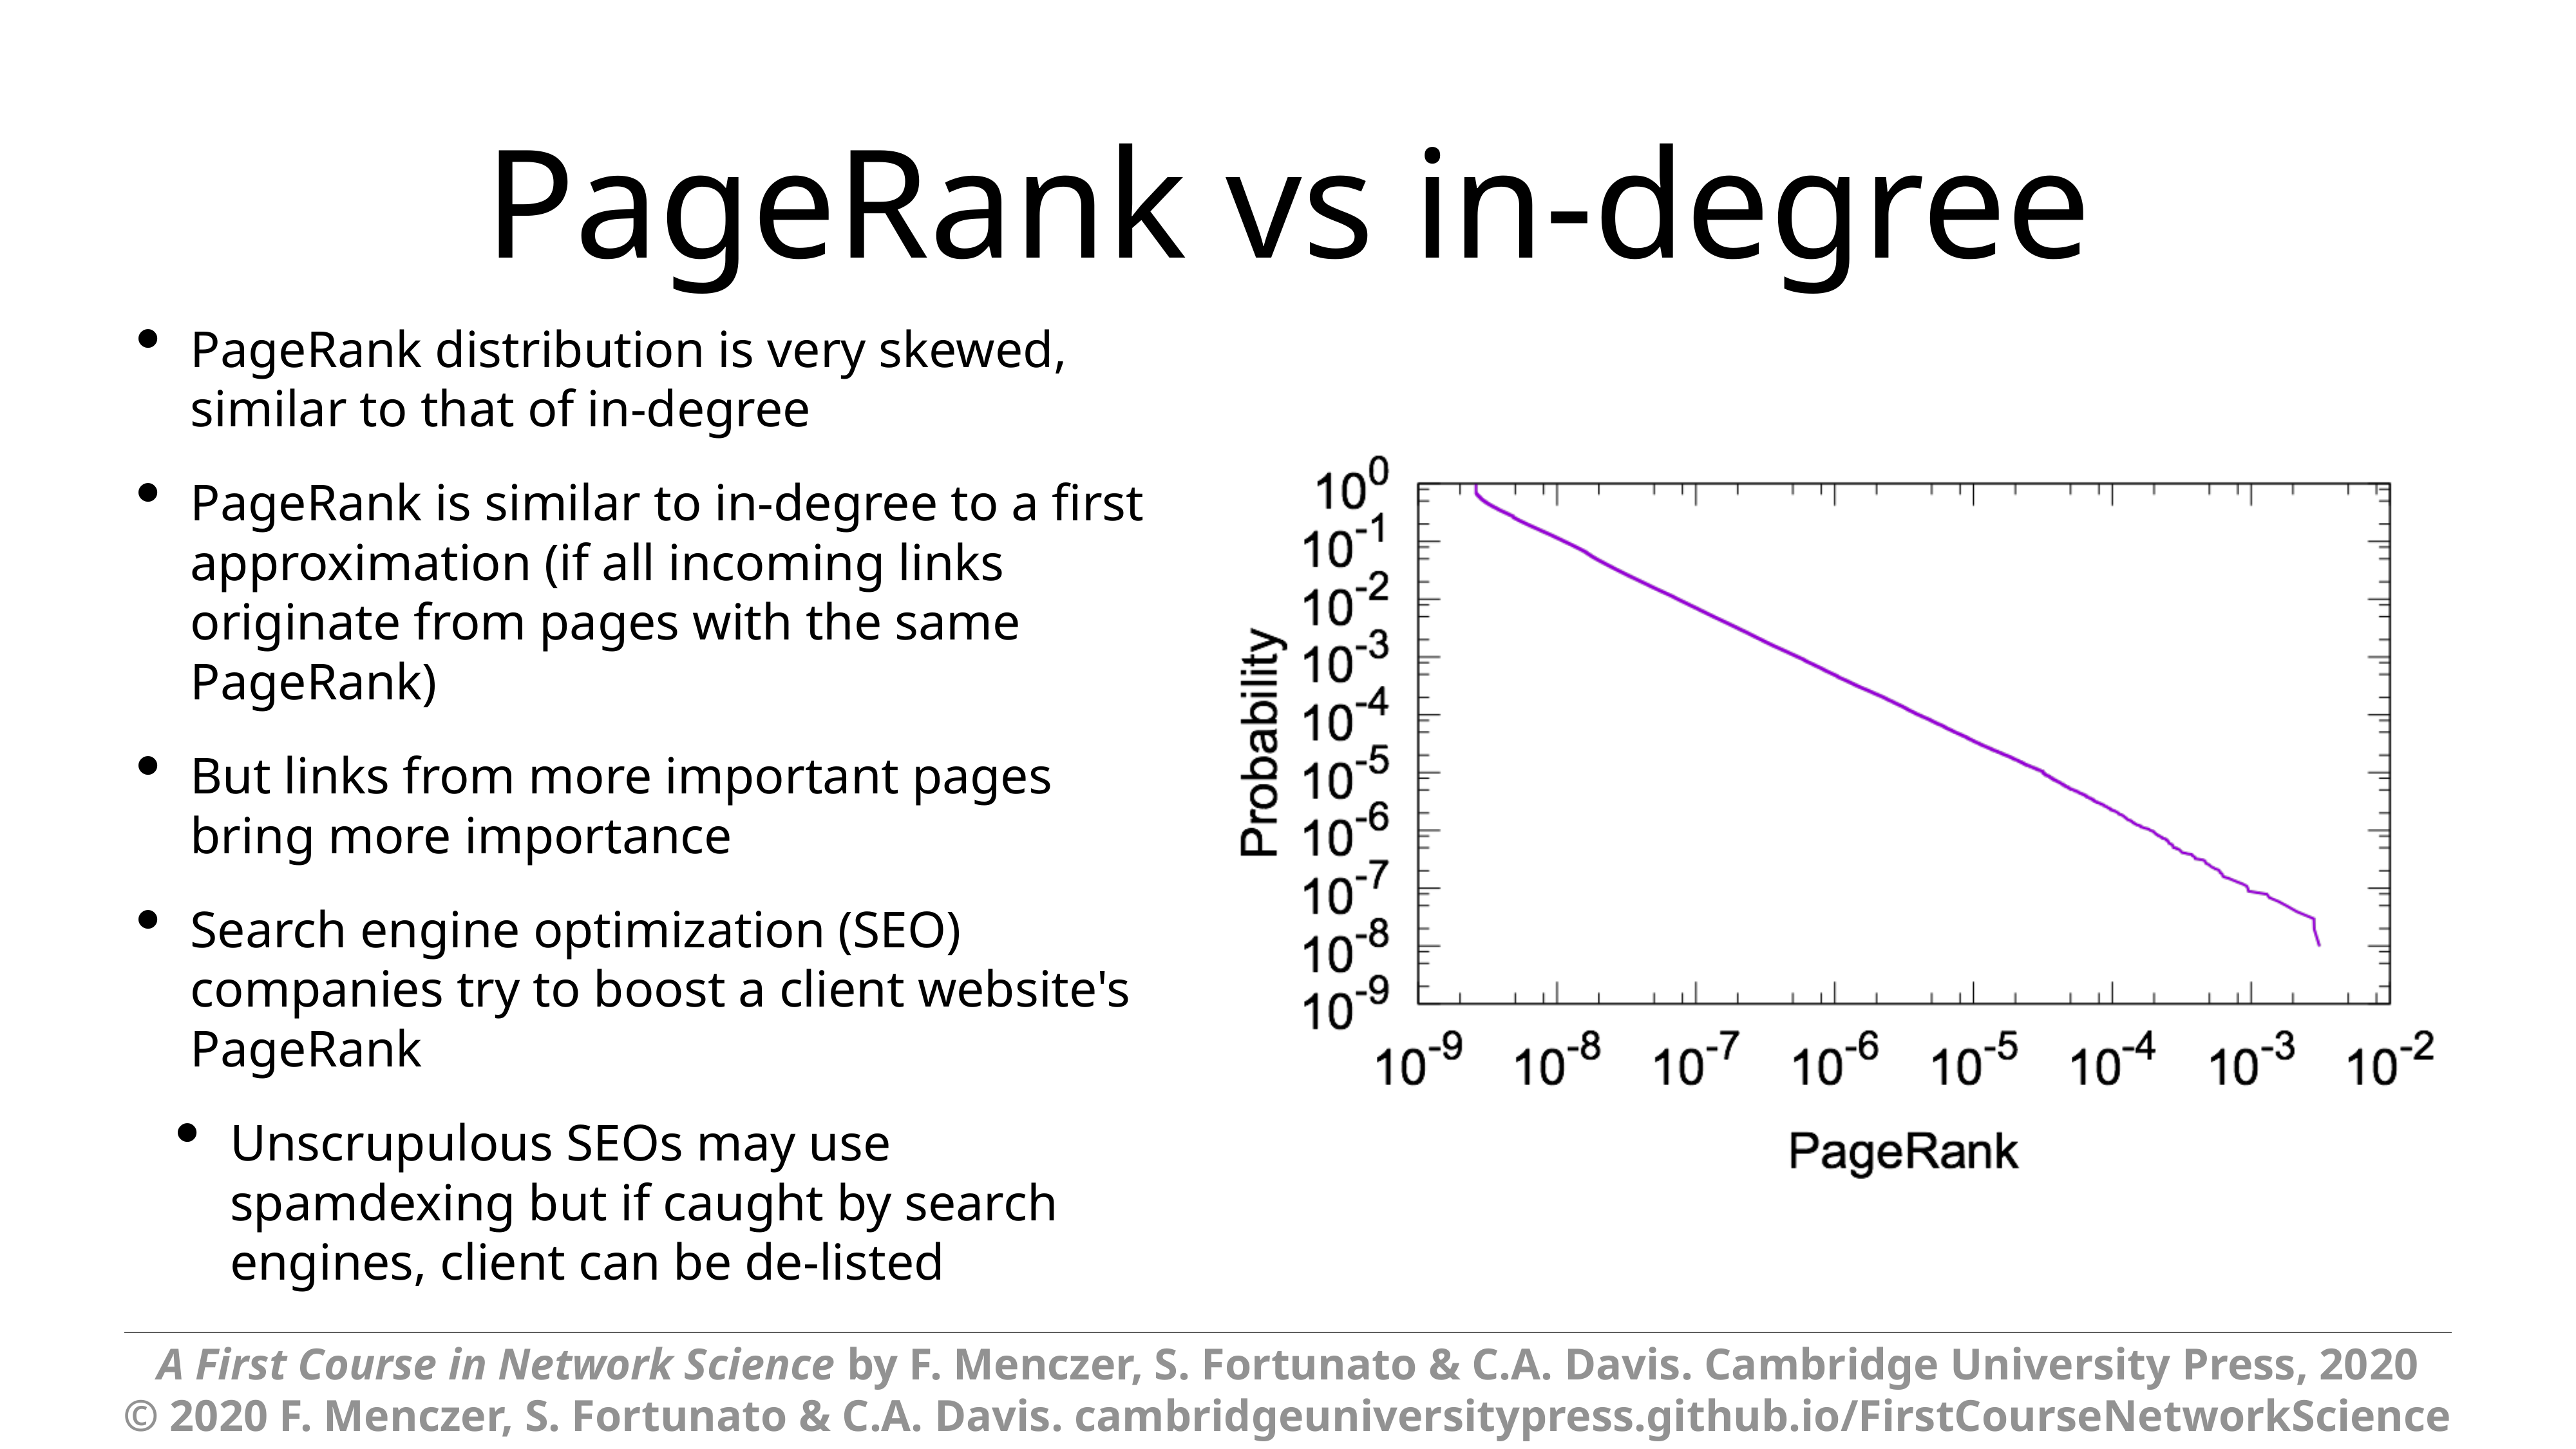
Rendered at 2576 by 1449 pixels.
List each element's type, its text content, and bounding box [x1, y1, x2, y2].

list PageRank distribution is very skewed, similar to that of in-degree PageRank is similar to in-degree to a first approximation (if all incoming links originate from pages with the same PageRank) But links from more important pages bring more importance Search engine optimization (SEO) companies try to boost a client website's PageRank Unscrupulous SEOs may use spamdexing but if caught by search engines, client can be de-listed [128, 336, 1179, 1271]
title PageRank vs in-degree [463, 37, 2113, 359]
picture [1209, 426, 2501, 1180]
